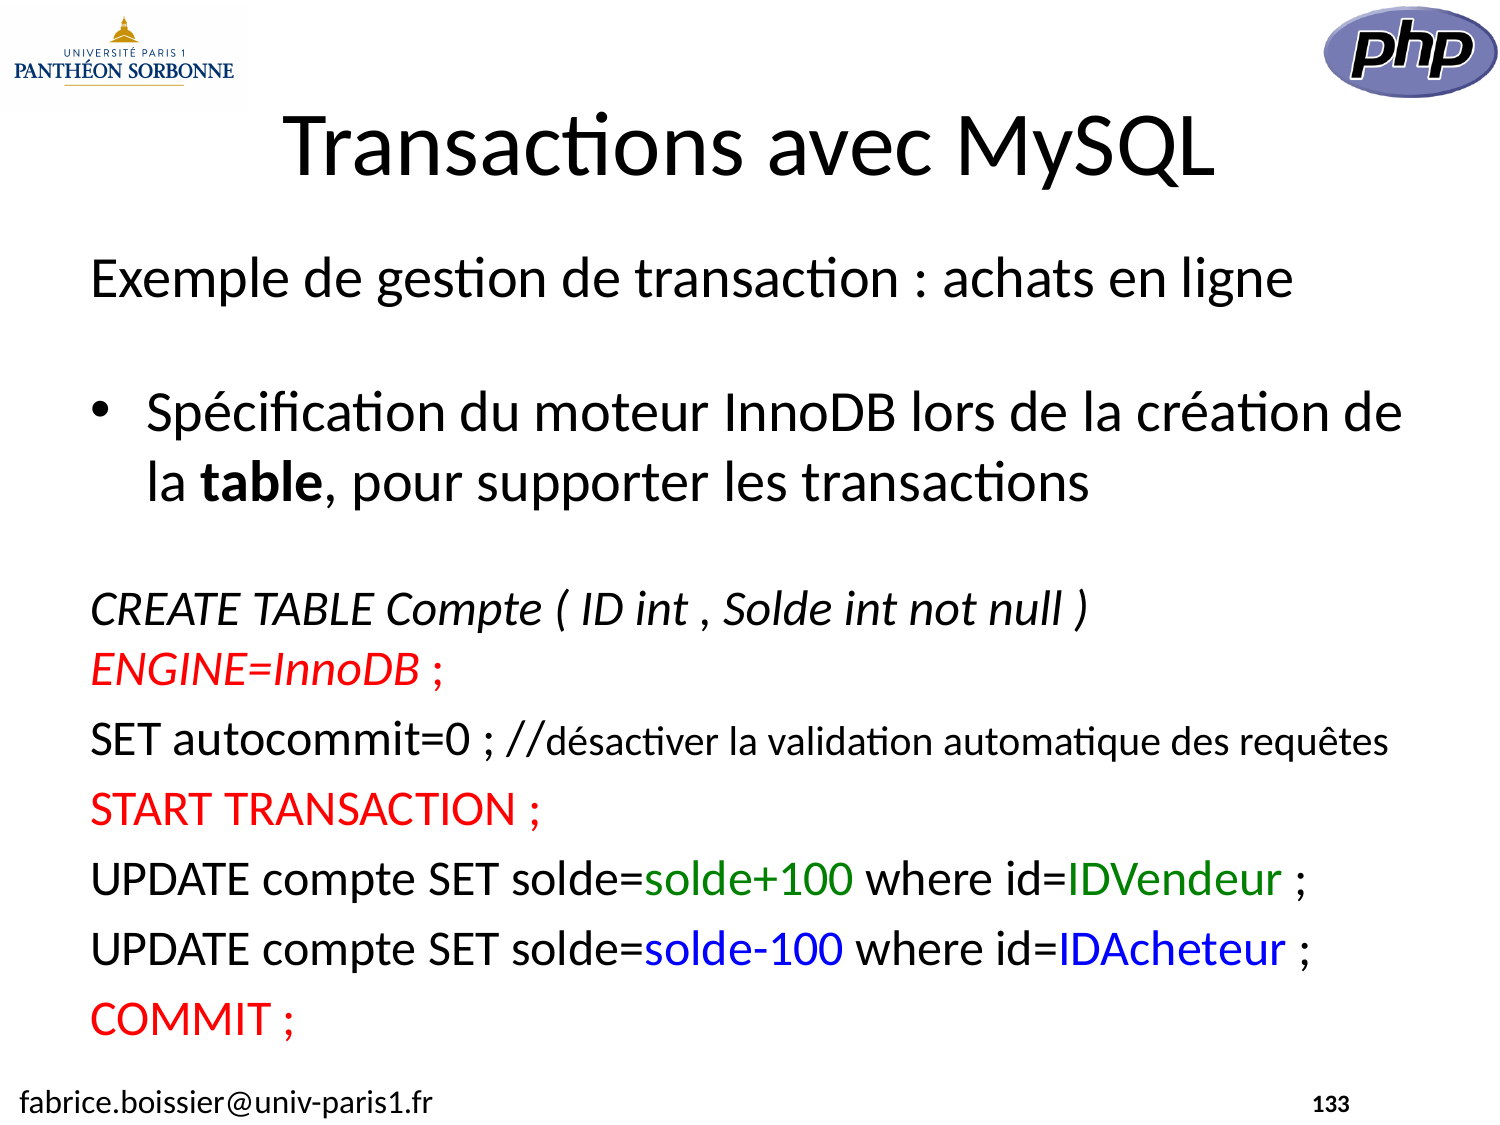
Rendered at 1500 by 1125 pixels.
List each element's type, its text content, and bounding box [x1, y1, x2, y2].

picture [1321, 0, 1500, 119]
list Exemple de gestion de transaction : achats en ligne Spécification du moteur InnoDB lors de la création de la table, pour supporter les transactions CREATE TABLE Compte ( ID int , Solde int not null ) ENGINE=InnoDB ; SET autocommit=0 ; //désactiver la validation automatique des requêtes START TRANSACTION ; UPDATE compte SET solde=solde+100 where id=IDVendeur ; UPDATE compte SET solde=solde-100 where id=IDAcheteur ; COMMIT ; [75, 231, 1425, 1094]
title Transactions avec MySQL [75, 45, 1425, 231]
picture [0, 2, 248, 114]
slide_number 133 [1156, 1072, 1500, 1125]
